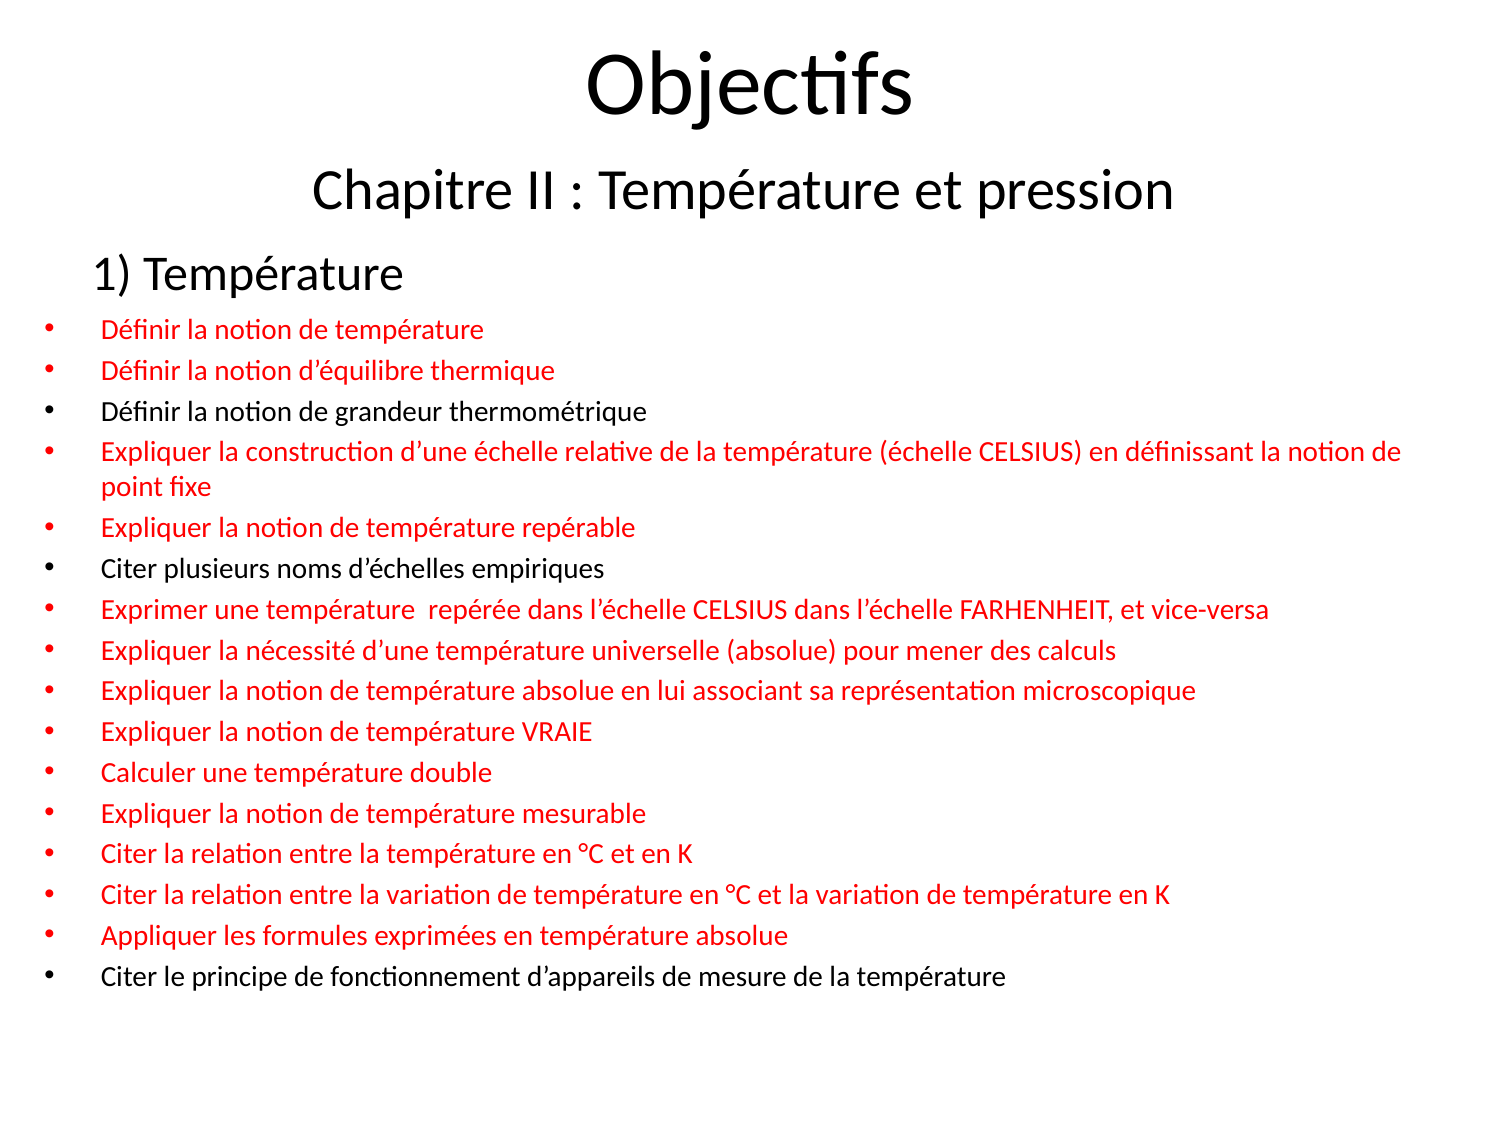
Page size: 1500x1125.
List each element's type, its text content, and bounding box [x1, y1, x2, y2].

text_box Chapitre II : Température et pression [219, 144, 1283, 229]
list Définir la notion de température Définir la notion d’équilibre thermique Définir la notion de grandeur thermométrique Expliquer la construction d’une échelle relative de la température (échelle CELSIUS) en définissant la notion de point fixe Expliquer la notion de température repérable Citer plusieurs noms d’échelles empiriques Exprimer une température repérée dans l’échelle CELSIUS dans l’échelle FARHENHEIT, et vice-versa Expliquer la nécessité d’une température universelle (absolue) pour mener des calculs Expliquer la notion de température absolue en lui associant sa représentation microscopique Expliquer la notion de température VRAIE Calculer une température double Expliquer la notion de température mesurable Citer la relation entre la température en °C et en K Citer la relation entre la variation de température en °C et la variation de température en K Appliquer les formules exprimées en température absolue Citer le principe de fonctionnement d’appareils de mesure de la température [29, 302, 1483, 1125]
text_box 1) Température [76, 233, 831, 308]
title Objectifs [75, 0, 1425, 172]
